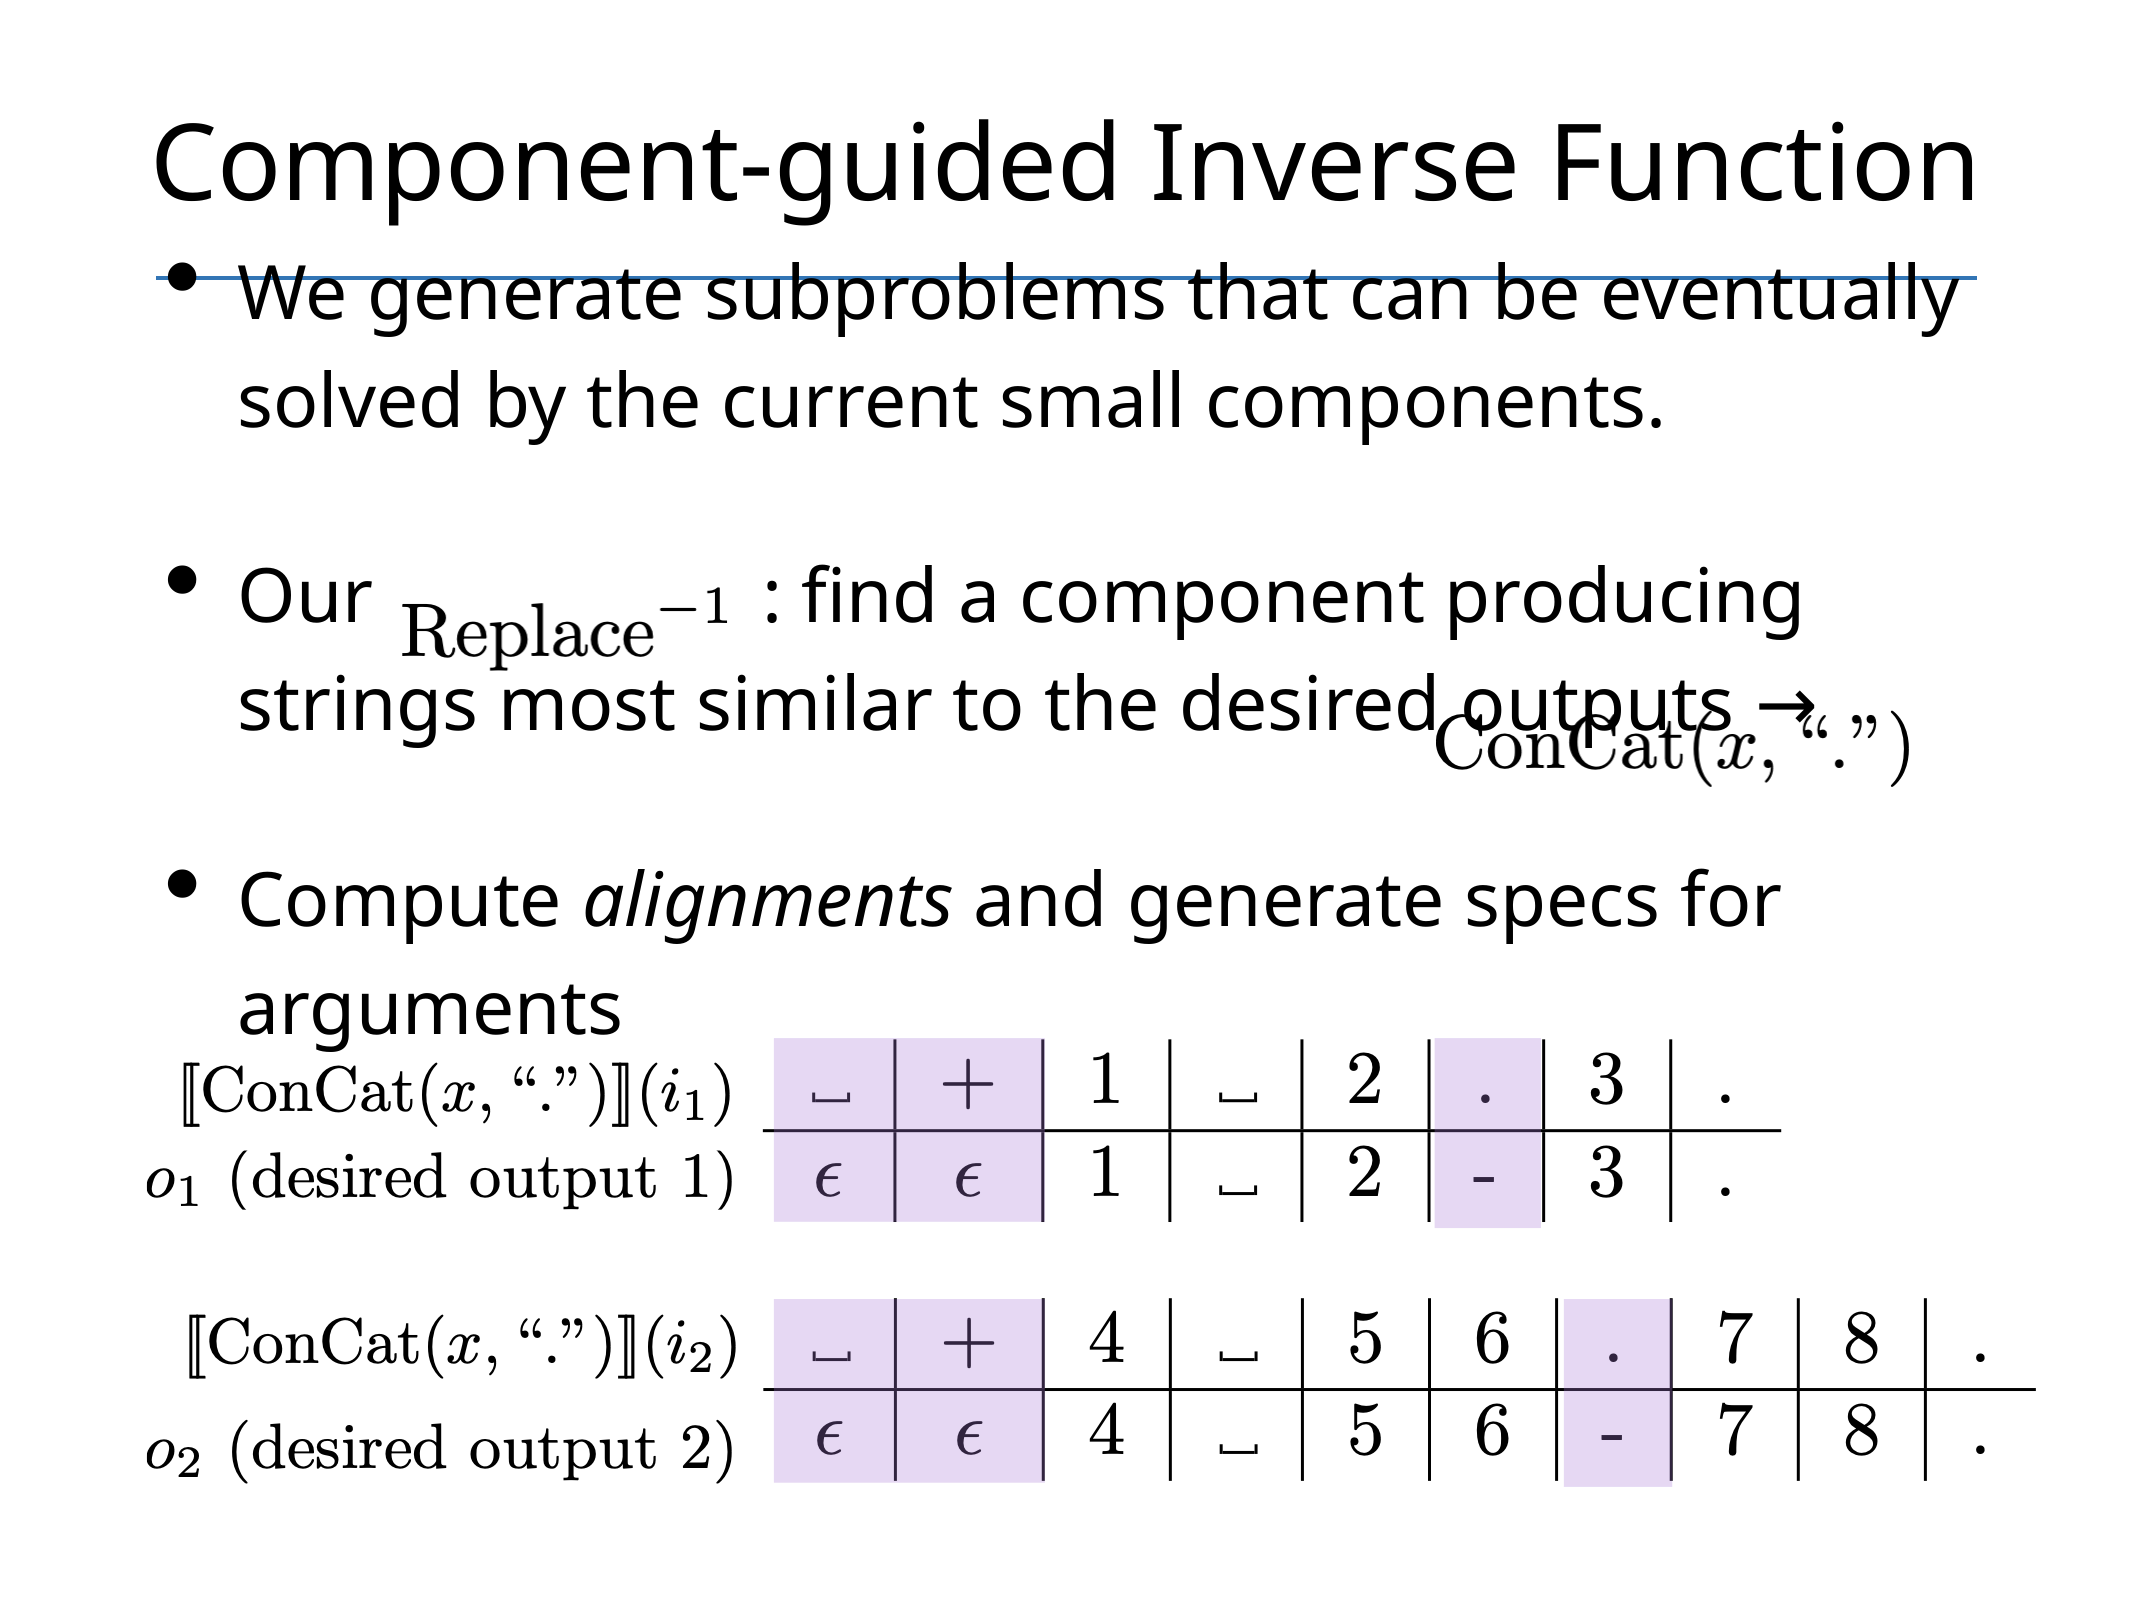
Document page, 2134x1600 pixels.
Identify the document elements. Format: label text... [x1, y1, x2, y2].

picture [1436, 709, 1910, 787]
title Component-guided Inverse Function [97, 0, 2037, 336]
picture [134, 1036, 2038, 1490]
picture [402, 587, 728, 672]
list We generate subproblems that can be eventually solved by the current small components. Our : find a component producing strings most similar to the desired outputs → Compute alignments and generate specs for arguments [155, 121, 1978, 1036]
